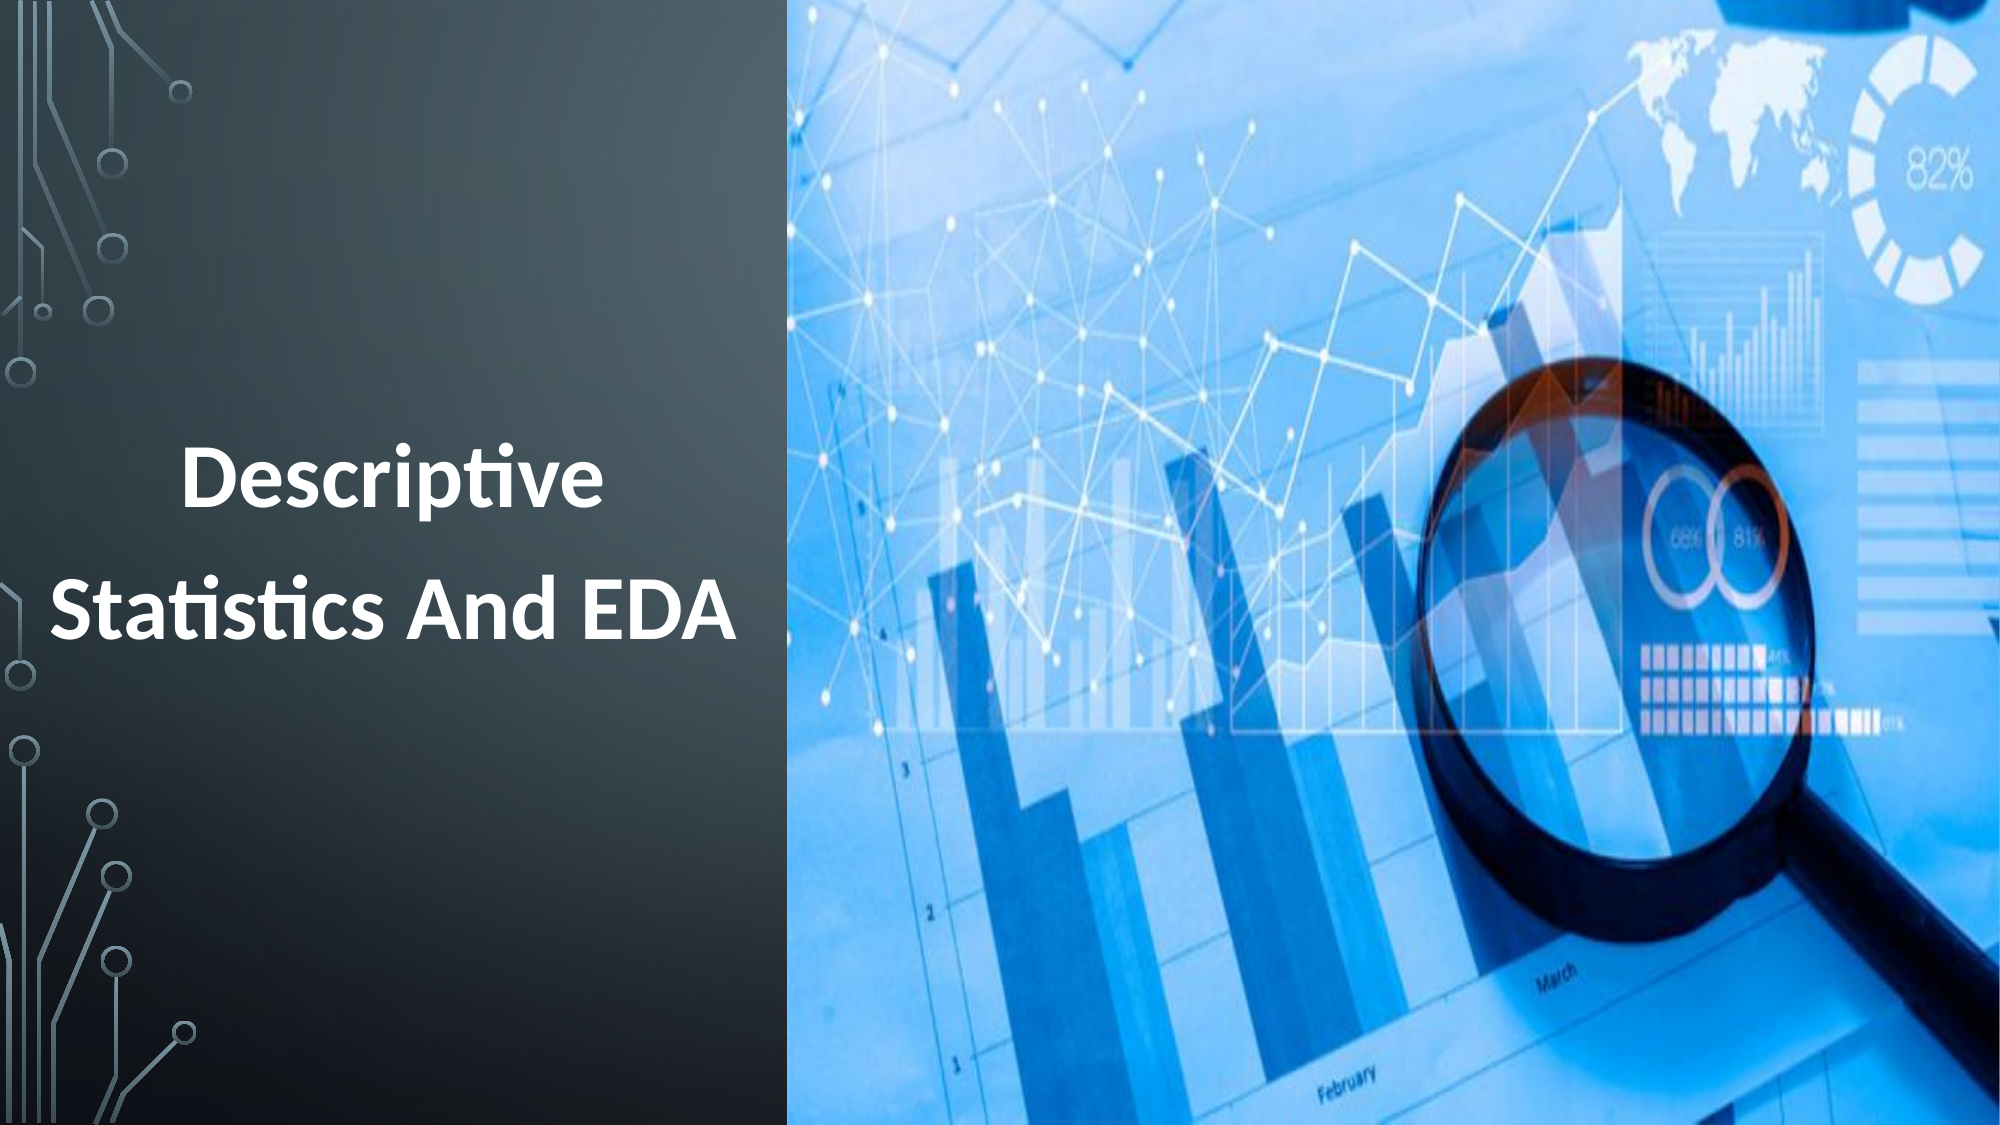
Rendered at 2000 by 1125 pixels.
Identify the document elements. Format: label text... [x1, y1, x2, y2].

list Descriptive Statistics And EDA [0, 0, 786, 1125]
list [786, 0, 2000, 1125]
